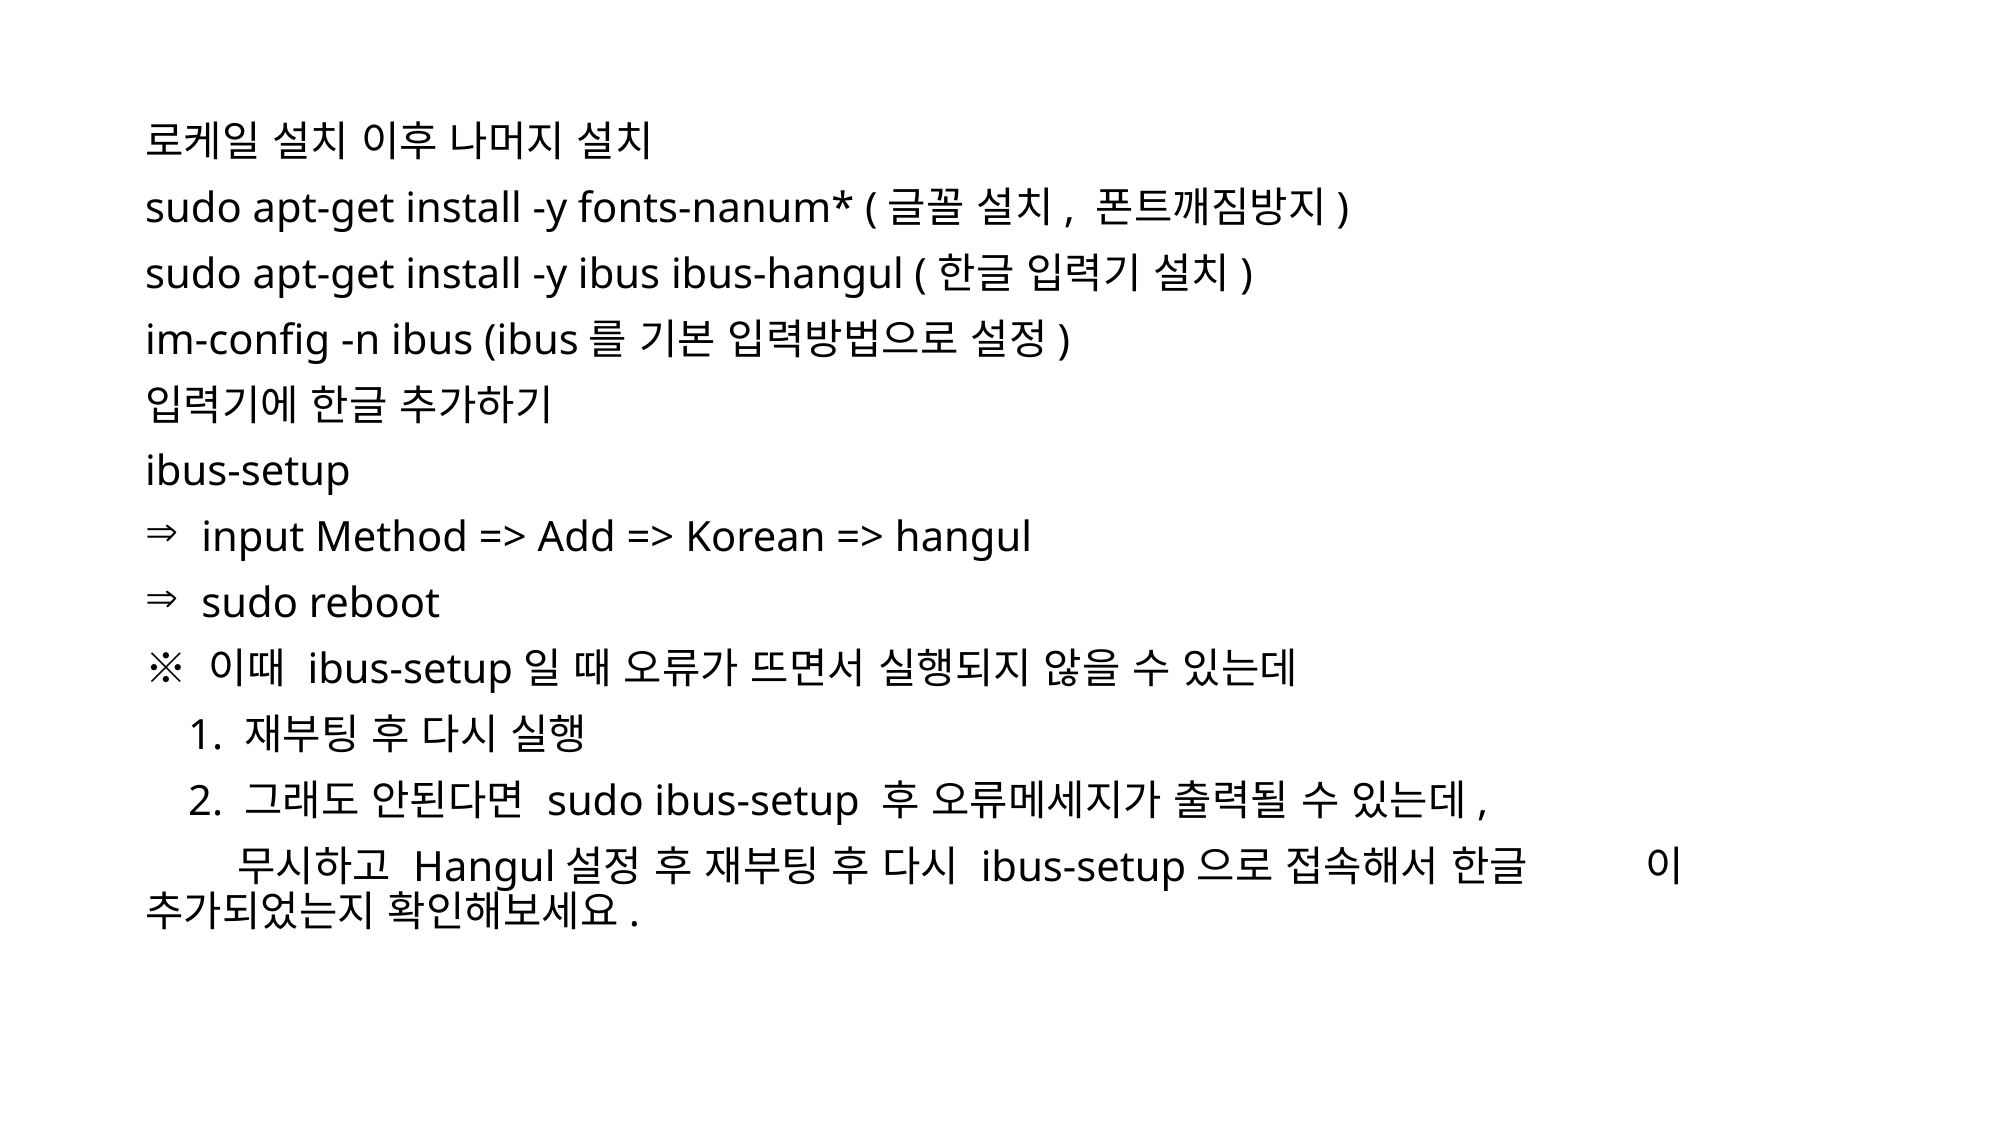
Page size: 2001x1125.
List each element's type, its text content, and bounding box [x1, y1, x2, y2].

subtitle 로케일 설치 이후 나머지 설치 sudo apt-get install -y fonts-nanum* (글꼴 설치, 폰트깨짐방지) sudo apt-get install -y ibus ibus-hangul (한글 입력기 설치) im-config -n ibus (ibus를 기본 입력방법으로 설정) 입력기에 한글 추가하기 ibus-setup input Method => Add => Korean => hangul sudo reboot ※ 이때 ibus-setup일 때 오류가 뜨면서 실행되지 않을 수 있는데 1. 재부팅 후 다시 실행 2. 그래도 안된다면 sudo ibus-setup 후 오류메세지가 출력될 수 있는데, 무시하고 Hangul설정 후 재부팅 후 다시 ibus-setup으로 접속해서 한글 이 추가되었는지 확인해보세요. [130, 113, 1884, 1036]
